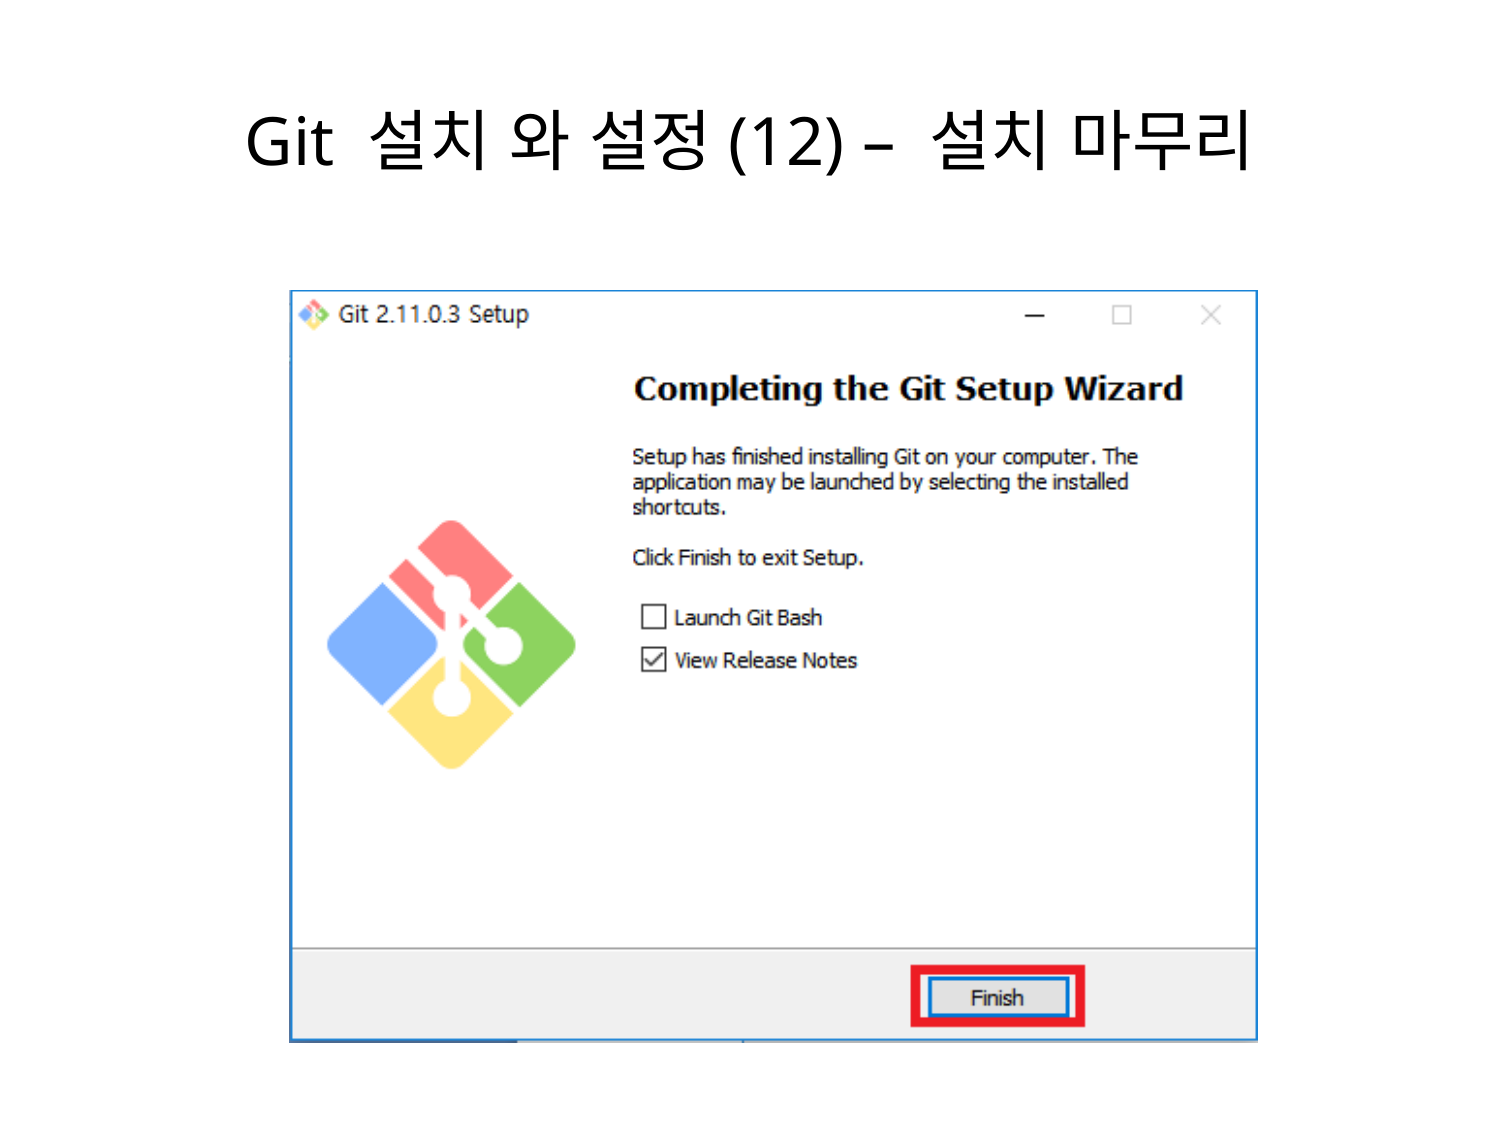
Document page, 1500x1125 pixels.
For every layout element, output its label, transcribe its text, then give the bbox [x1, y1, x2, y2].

picture [288, 290, 1259, 1043]
title Git 설치 와 설정(12) – 설치 마무리 [75, 45, 1425, 233]
